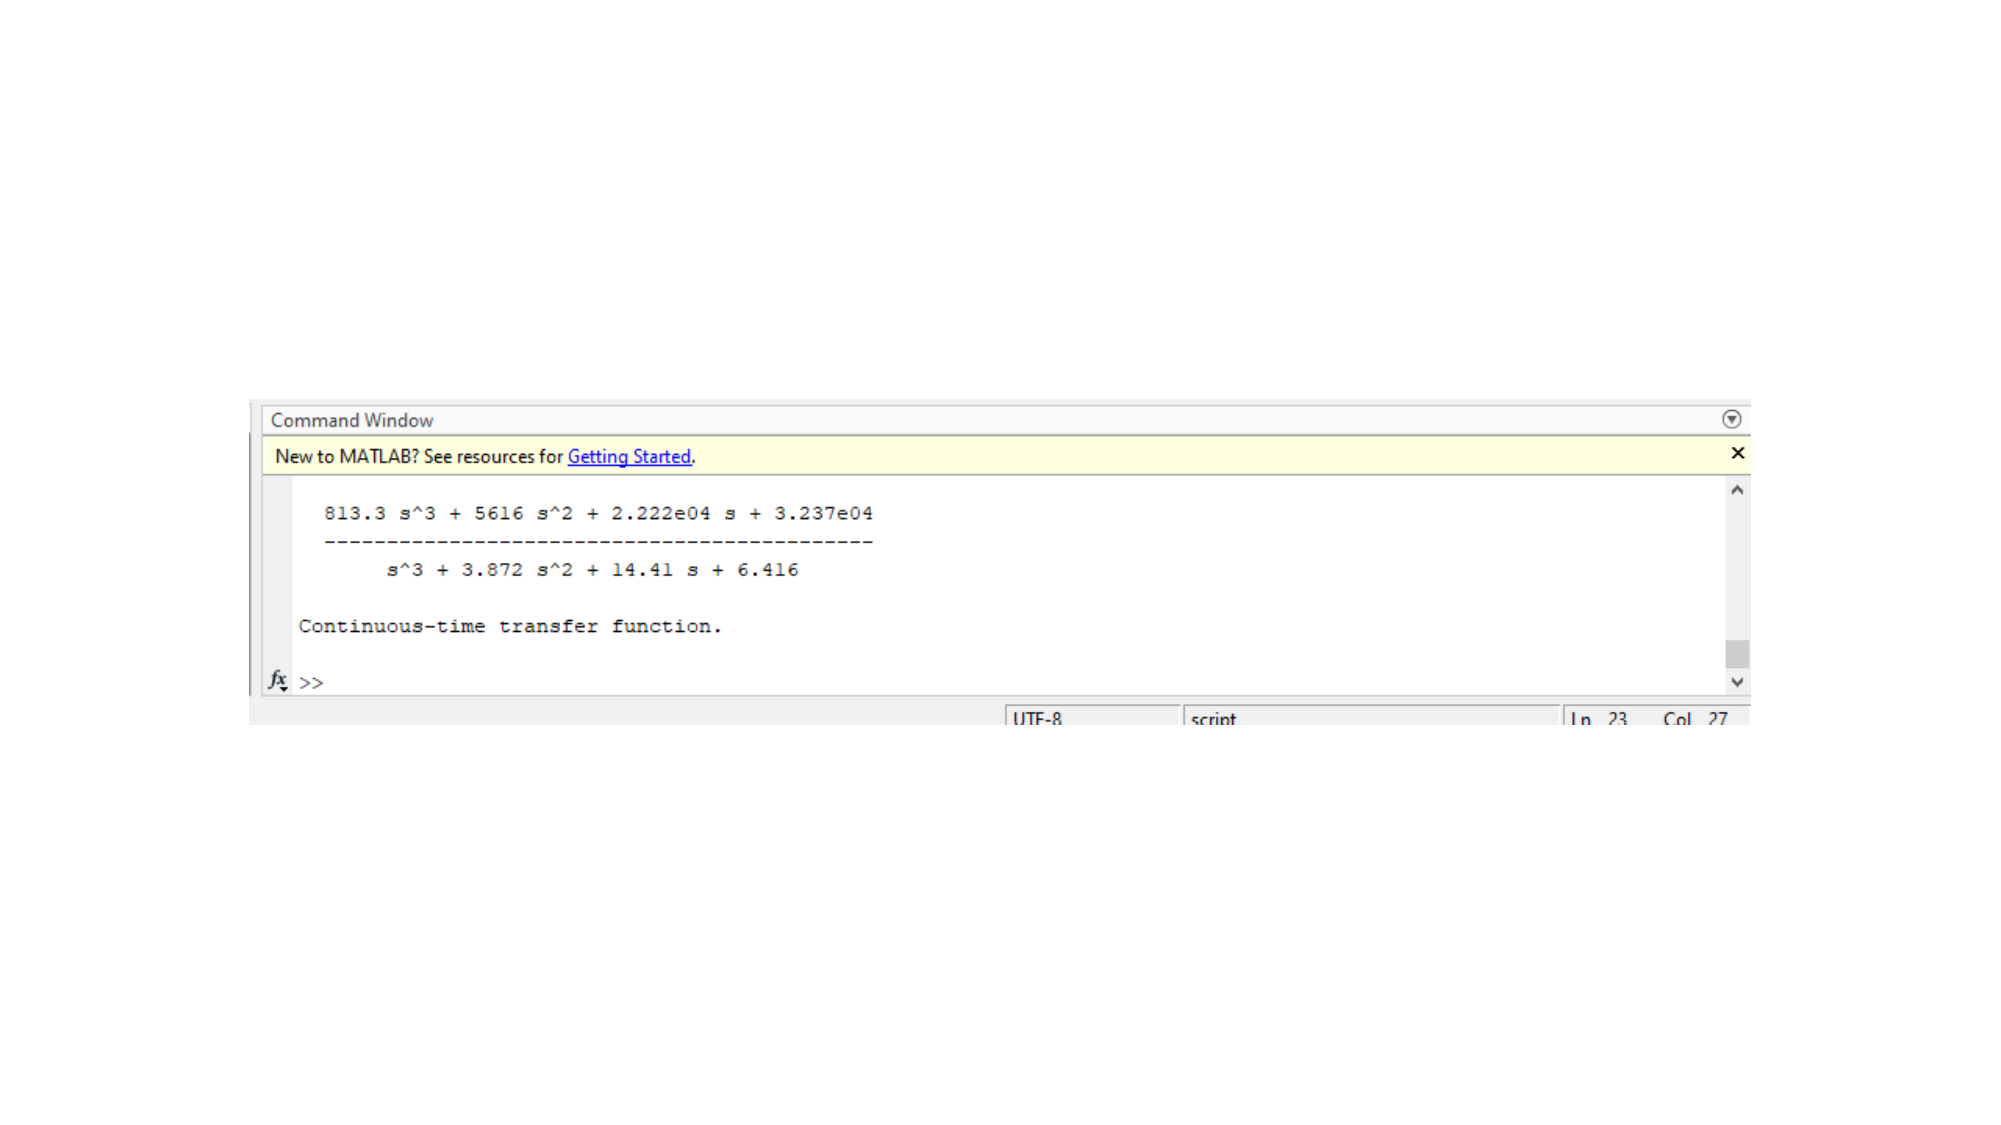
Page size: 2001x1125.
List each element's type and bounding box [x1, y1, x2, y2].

picture [249, 399, 1751, 725]
